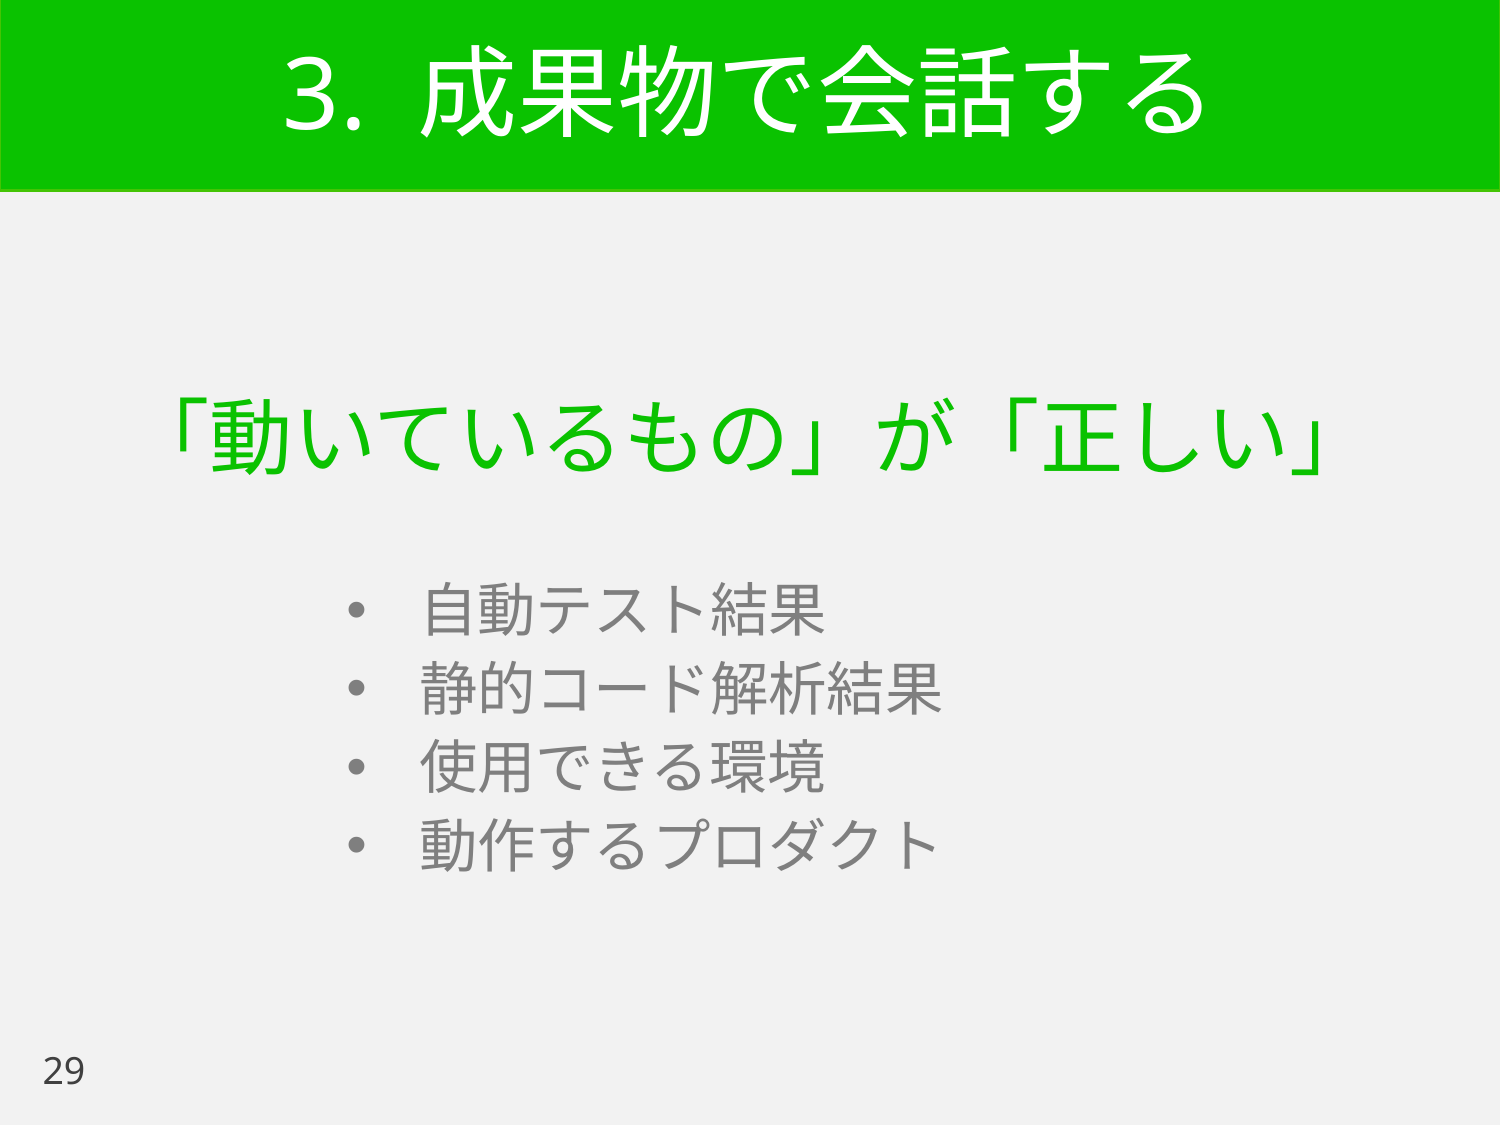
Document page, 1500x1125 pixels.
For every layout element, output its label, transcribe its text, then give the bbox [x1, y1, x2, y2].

slide_number 29 [27, 1042, 146, 1102]
title 3. 成果物で会話する [0, 53, 1500, 140]
list 「動いているもの」が「正しい」 自動テスト結果 静的コード解析結果 使用できる環境 動作するプロダクト [103, 277, 1397, 1000]
